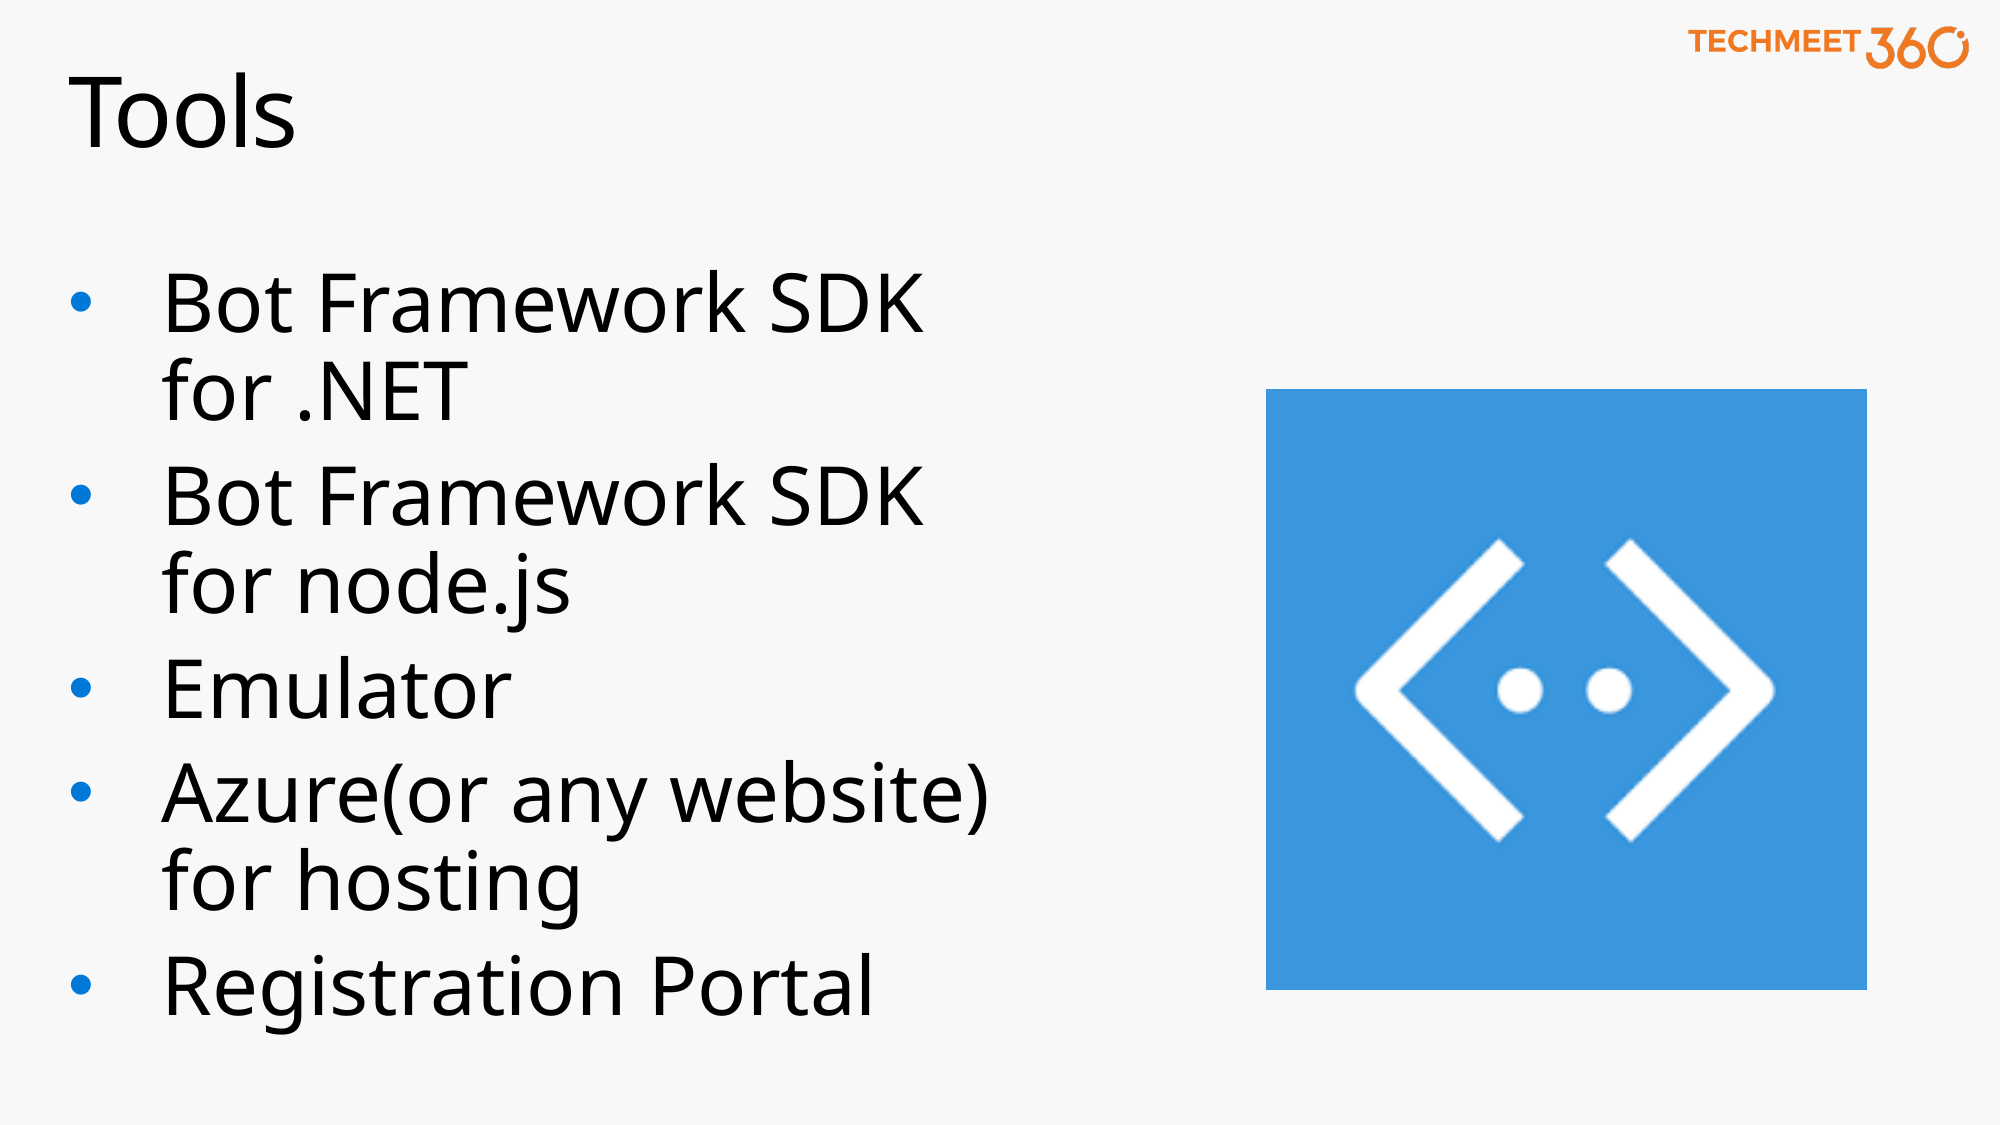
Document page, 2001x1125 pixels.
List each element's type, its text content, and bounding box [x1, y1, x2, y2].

title Tools [44, 47, 1000, 196]
picture [1688, 26, 1969, 69]
picture [1266, 389, 1867, 991]
list Bot Framework SDK for .NET Bot Framework SDK for node.js Emulator Azure(or any website) for hosting Registration Portal [44, 247, 1080, 1070]
